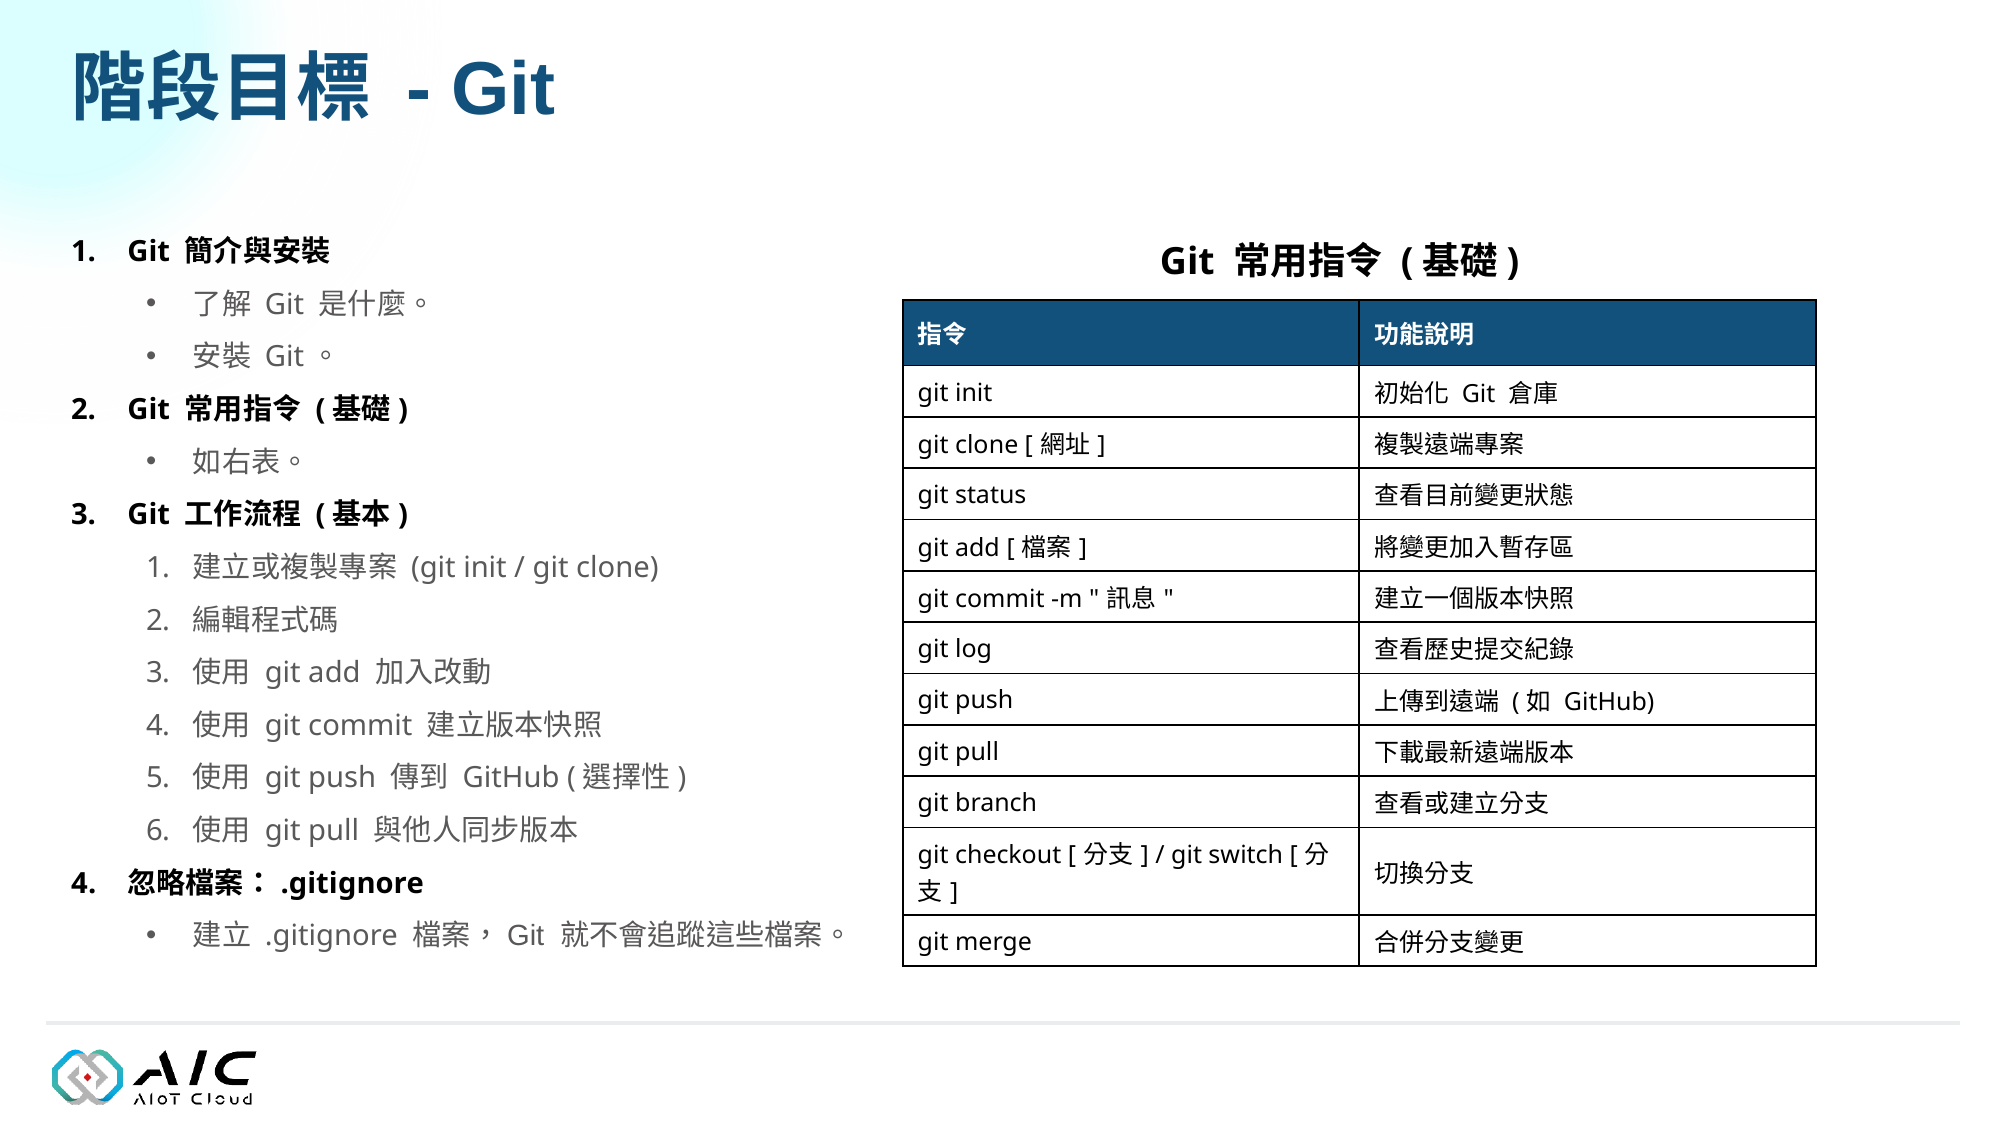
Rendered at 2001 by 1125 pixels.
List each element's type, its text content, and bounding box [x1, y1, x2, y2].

table_cell 上傳到遠端 (如 GitHub) [1360, 674, 1815, 724]
table_header 指令 [904, 301, 1358, 365]
text_box Git 常用指令 (基礎) [1144, 207, 1535, 290]
table_cell git clone [網址] [904, 418, 1358, 467]
title 階段目標 - Git [56, 32, 1945, 149]
table_cell git push [904, 674, 1358, 724]
table_cell 查看歷史提交紀錄 [1360, 623, 1815, 673]
table_header 功能說明 [1360, 301, 1815, 365]
table_cell 切換分支 [1360, 828, 1815, 914]
picture [46, 1036, 262, 1118]
table_cell 初始化 Git 倉庫 [1360, 366, 1815, 416]
table_cell git commit -m "訊息" [904, 572, 1358, 621]
table_cell git checkout [分支] / git switch [分支] [904, 828, 1358, 914]
table_cell 建立一個版本快照 [1360, 572, 1815, 621]
table_cell git branch [904, 777, 1358, 827]
table_cell git merge [904, 916, 1358, 965]
table_cell git status [904, 469, 1358, 519]
table_cell 將變更加入暫存區 [1360, 520, 1815, 570]
table_cell git init [904, 366, 1358, 416]
table_cell git pull [904, 726, 1358, 775]
picture [0, 0, 449, 431]
table_cell 合併分支變更 [1360, 916, 1815, 965]
list Git 簡介與安裝 了解 Git 是什麼。 安裝 Git。 Git 常用指令 (基礎) 如右表。 Git 工作流程 (基本) 建立或複製專案 (git init / git clone) 編輯程式碼 使用 git add 加入改動 使用 git commit 建立版本快照 使用 git push 傳到 GitHub (選擇性) 使用 git pull 與他人同步版本 忽略檔案：.gitignore 建立 .gitignore 檔案，Git 就不會追蹤這些檔案。 [56, 207, 1140, 1010]
table_cell 下載最新遠端版本 [1360, 726, 1815, 775]
table_cell 查看目前變更狀態 [1360, 469, 1815, 519]
table_cell 複製遠端專案 [1360, 418, 1815, 467]
table_cell git add [檔案] [904, 520, 1358, 570]
table_cell 查看或建立分支 [1360, 777, 1815, 827]
table_cell git log [904, 623, 1358, 673]
